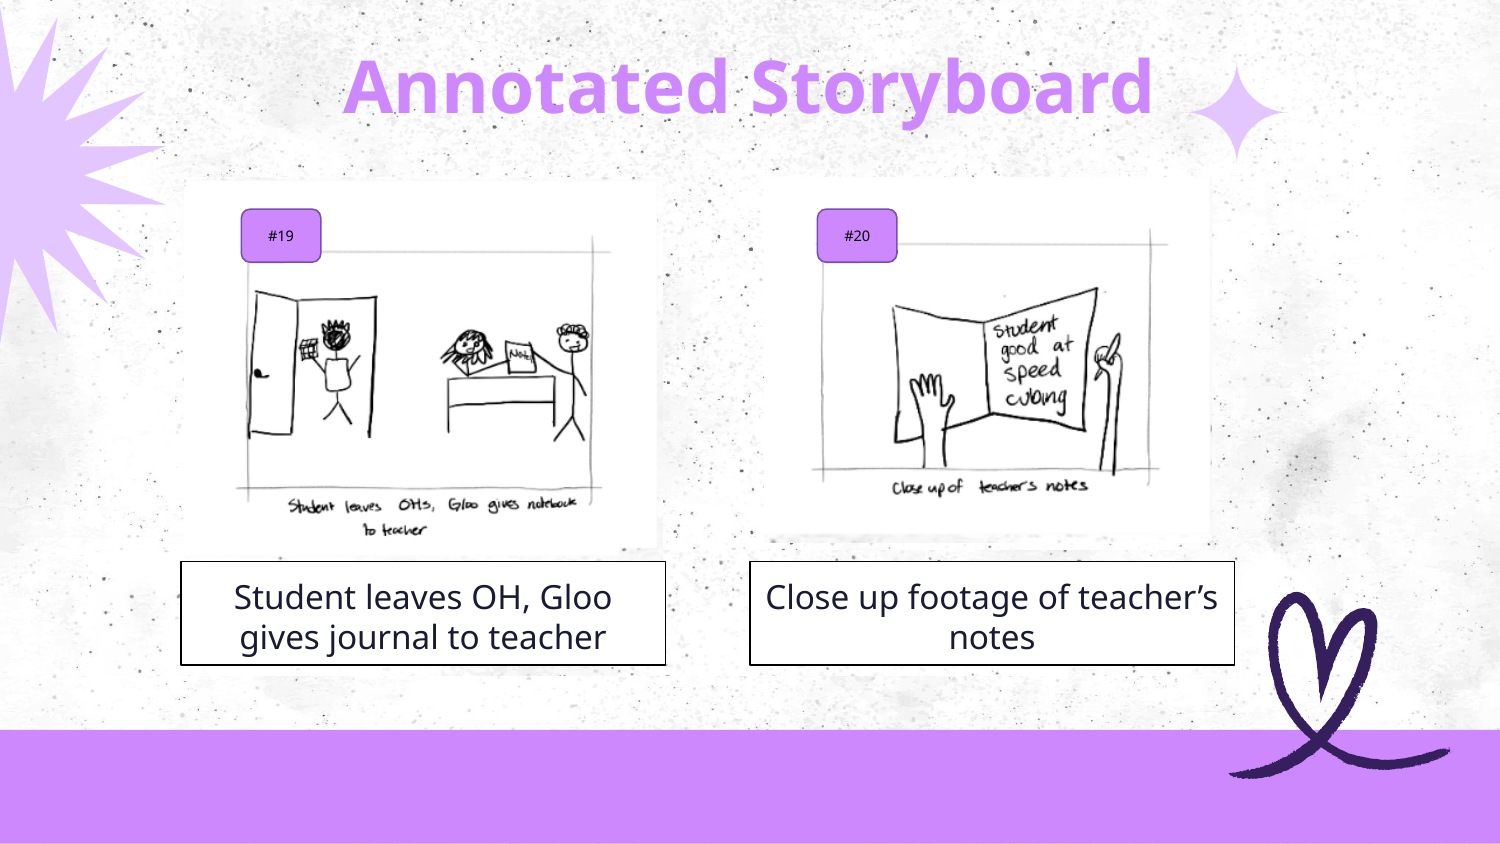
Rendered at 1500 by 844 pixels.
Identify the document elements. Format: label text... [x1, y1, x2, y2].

title Annotated Storyboard [296, 25, 1204, 200]
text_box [1227, 591, 1453, 780]
text_box [1204, 60, 1289, 165]
picture [0, 0, 1500, 729]
text_box [0, 6, 166, 344]
